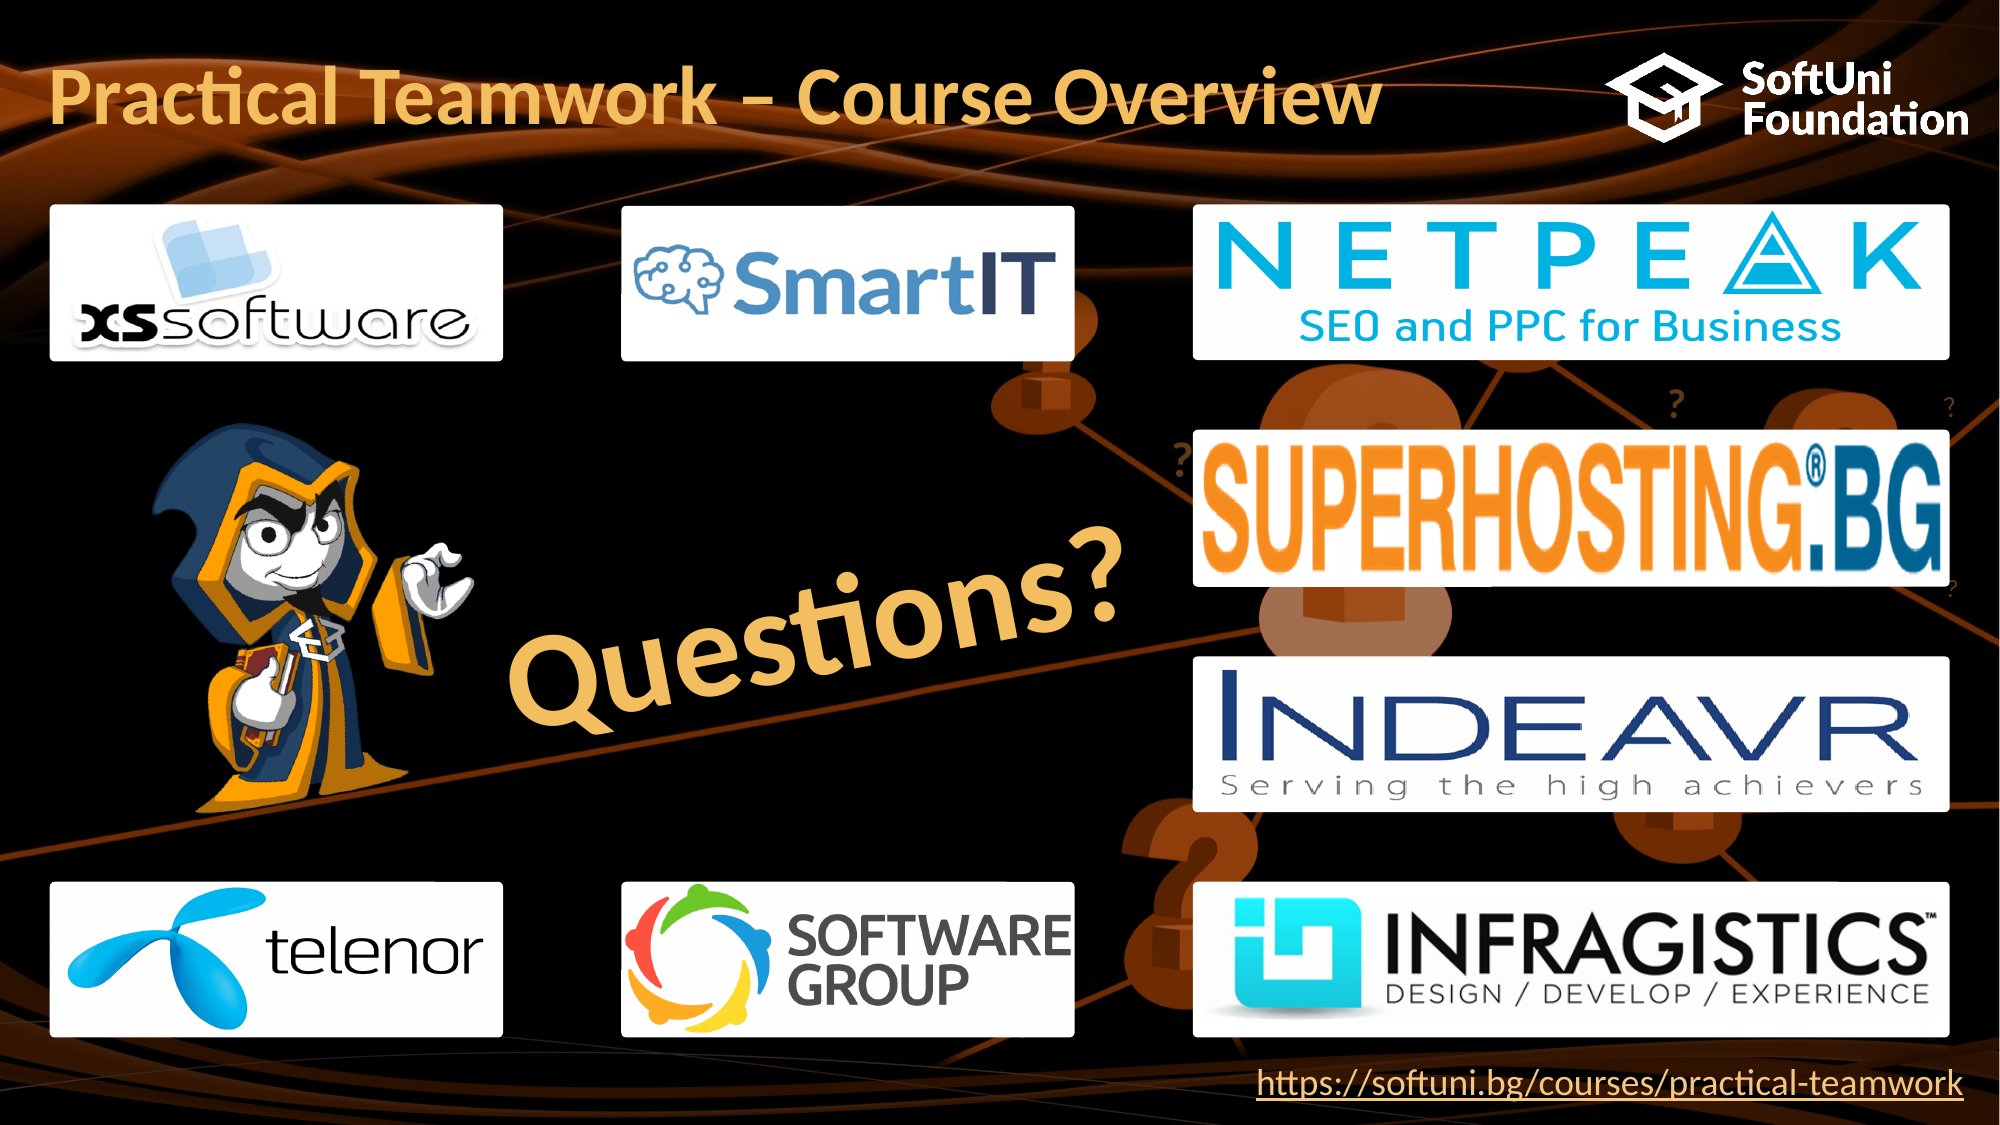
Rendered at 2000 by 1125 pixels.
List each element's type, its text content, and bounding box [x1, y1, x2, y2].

list https://softuni.bg/courses/practical-teamwork [250, 1050, 1971, 1108]
title Practical Teamwork – Course Overview [30, 6, 1602, 189]
picture [0, 0, 2000, 1125]
